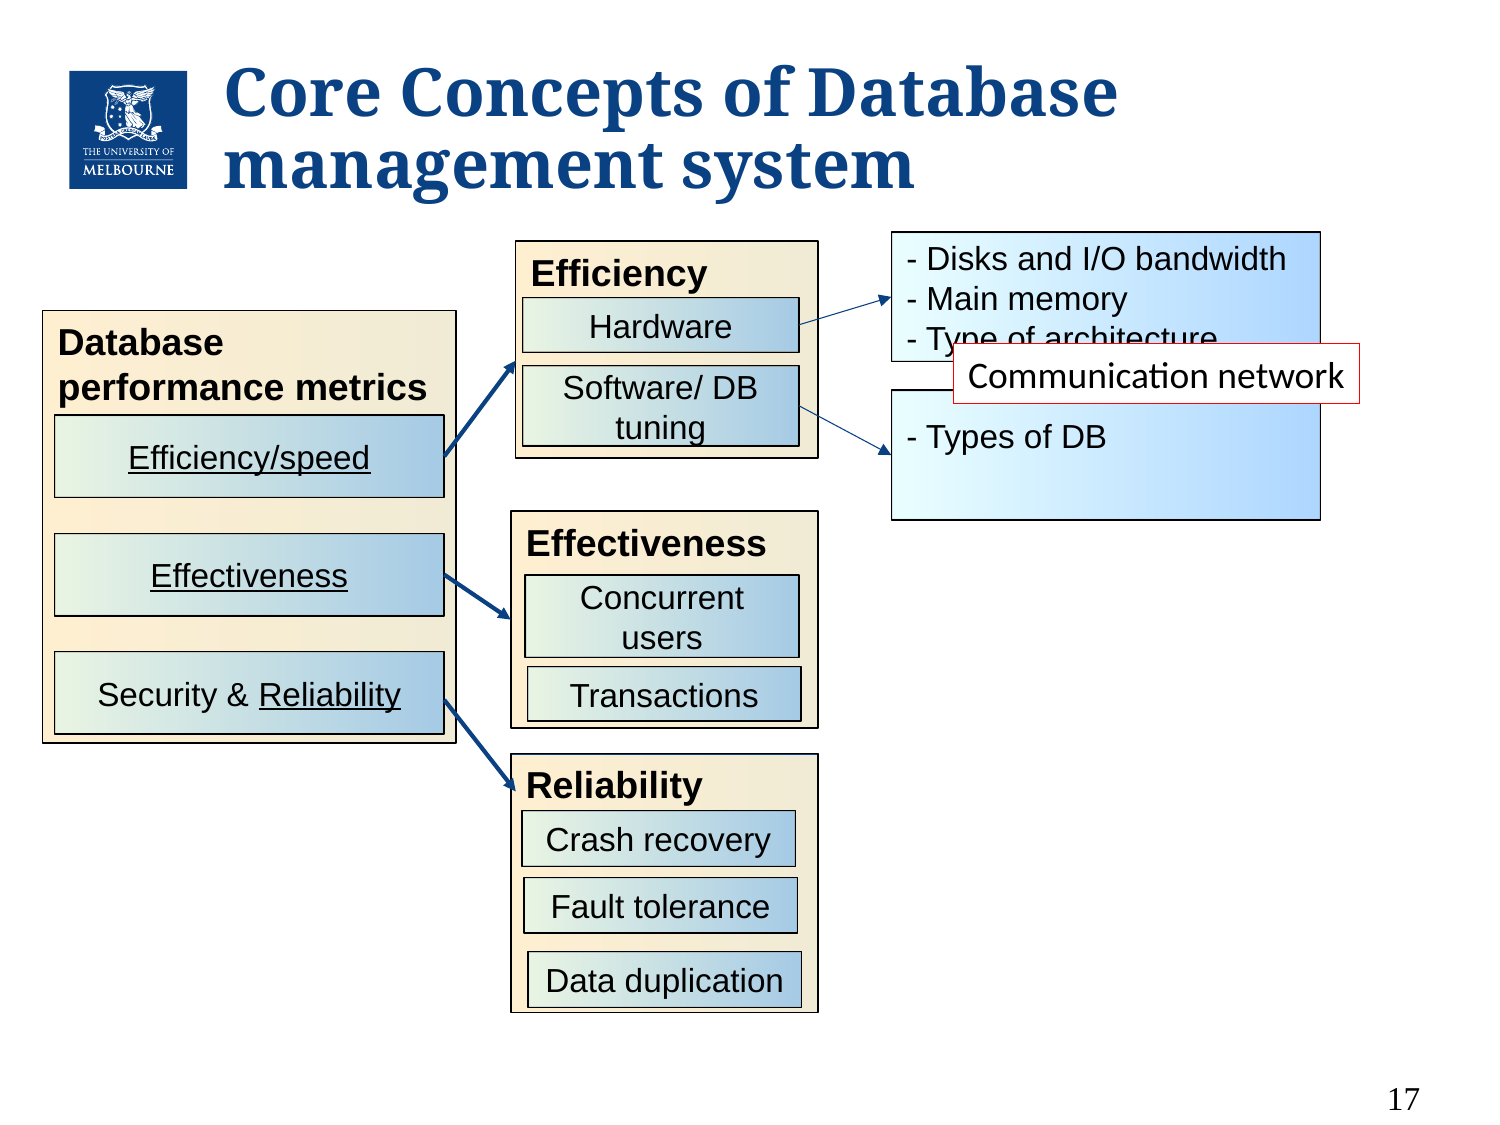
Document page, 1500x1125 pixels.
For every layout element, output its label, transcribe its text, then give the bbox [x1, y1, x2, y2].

text_box Concurrent users [525, 574, 799, 658]
title Core Concepts of Database management system [208, 64, 1443, 211]
text_box Efficiency [515, 241, 818, 458]
text_box Communication network [953, 343, 1360, 404]
text_box Transactions [527, 666, 802, 722]
text_box Efficiency/speed [54, 415, 445, 498]
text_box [444, 574, 511, 620]
text_box Data duplication [528, 951, 802, 1008]
text_box Effectiveness [54, 533, 445, 616]
text_box Security & Reliability [54, 651, 445, 734]
text_box - Types of DB [891, 390, 1321, 520]
text_box Reliability [510, 753, 818, 1013]
text_box Database performance metrics [42, 310, 457, 743]
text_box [798, 405, 892, 456]
text_box Effectiveness [510, 511, 818, 728]
text_box - Disks and I/O bandwidth - Main memory - Type of architecture [891, 232, 1321, 362]
text_box Software/ DB tuning [522, 365, 799, 446]
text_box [444, 360, 516, 457]
text_box Crash recovery [521, 810, 796, 867]
text_box Hardware [522, 297, 799, 353]
text_box Fault tolerance [523, 877, 798, 934]
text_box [444, 699, 516, 792]
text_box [798, 296, 892, 325]
